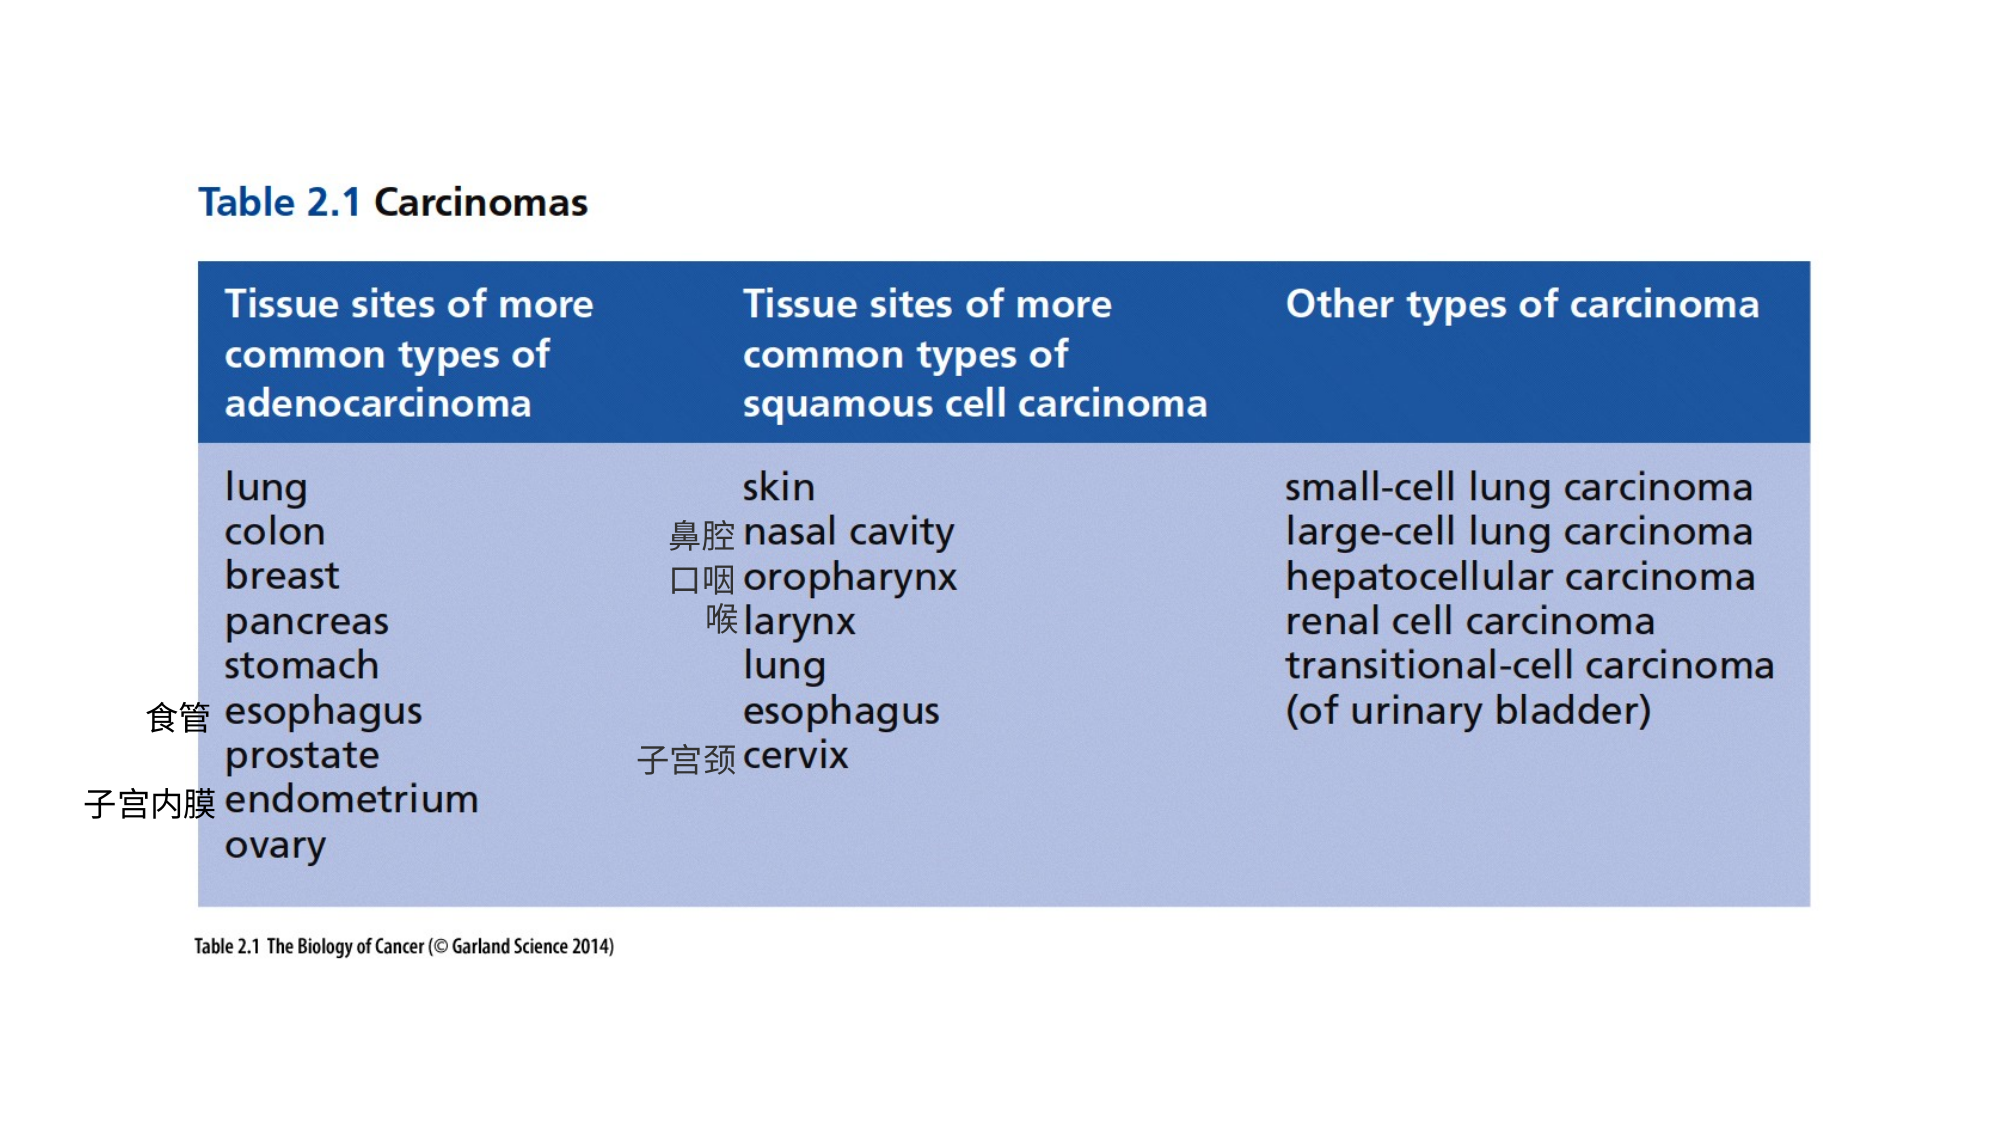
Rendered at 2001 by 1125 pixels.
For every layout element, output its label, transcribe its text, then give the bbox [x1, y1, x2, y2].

text_box 子宫内膜 [69, 776, 185, 831]
text_box 食管 [130, 689, 185, 745]
picture [185, 174, 1823, 963]
